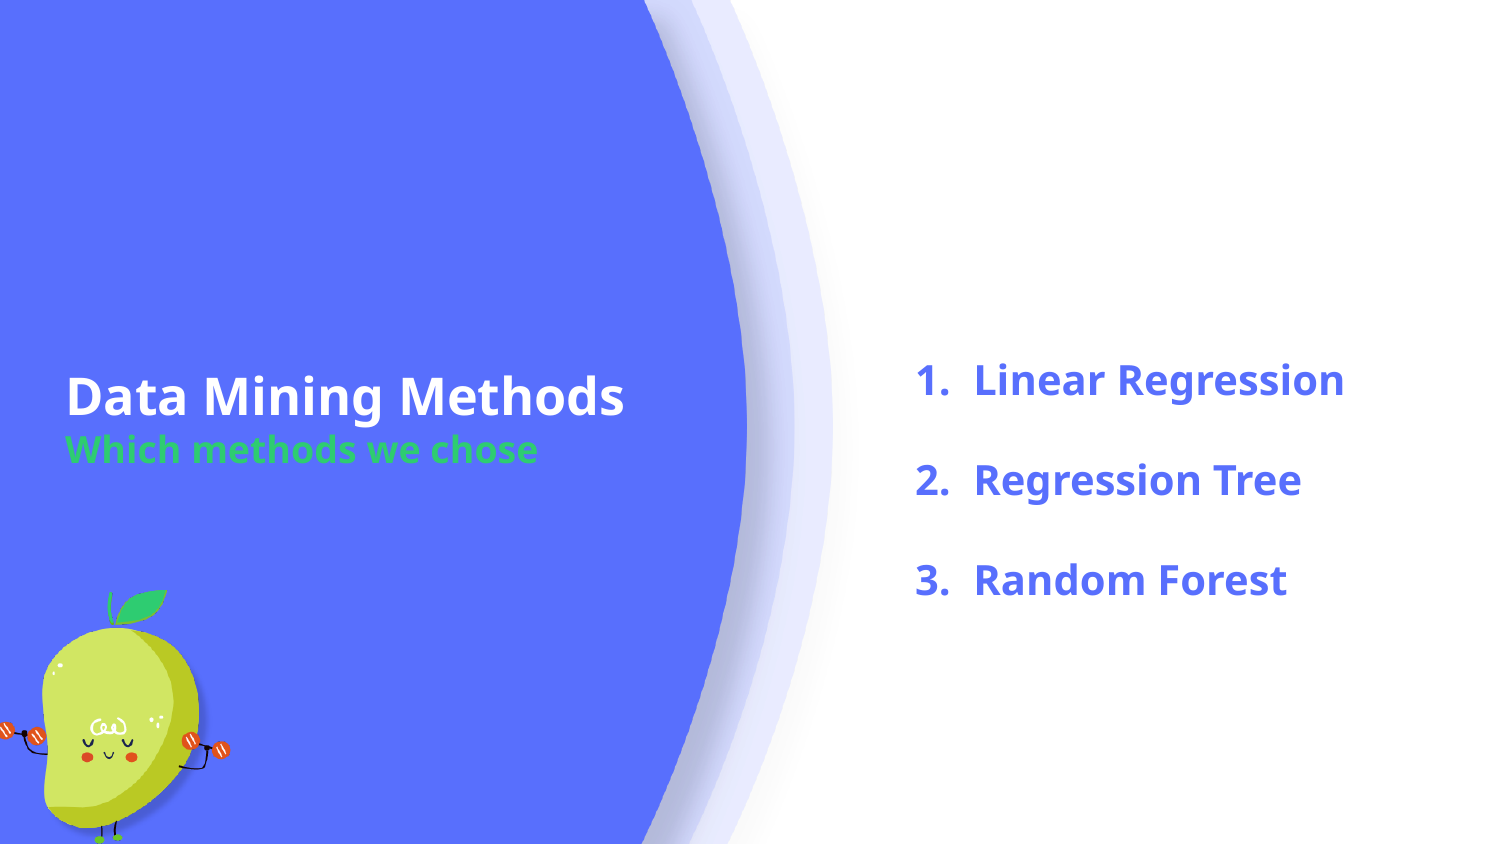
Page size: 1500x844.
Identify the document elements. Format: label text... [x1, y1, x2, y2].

text_box Linear Regression Regression Tree Random Forest [888, 288, 1477, 689]
picture [0, 0, 884, 844]
